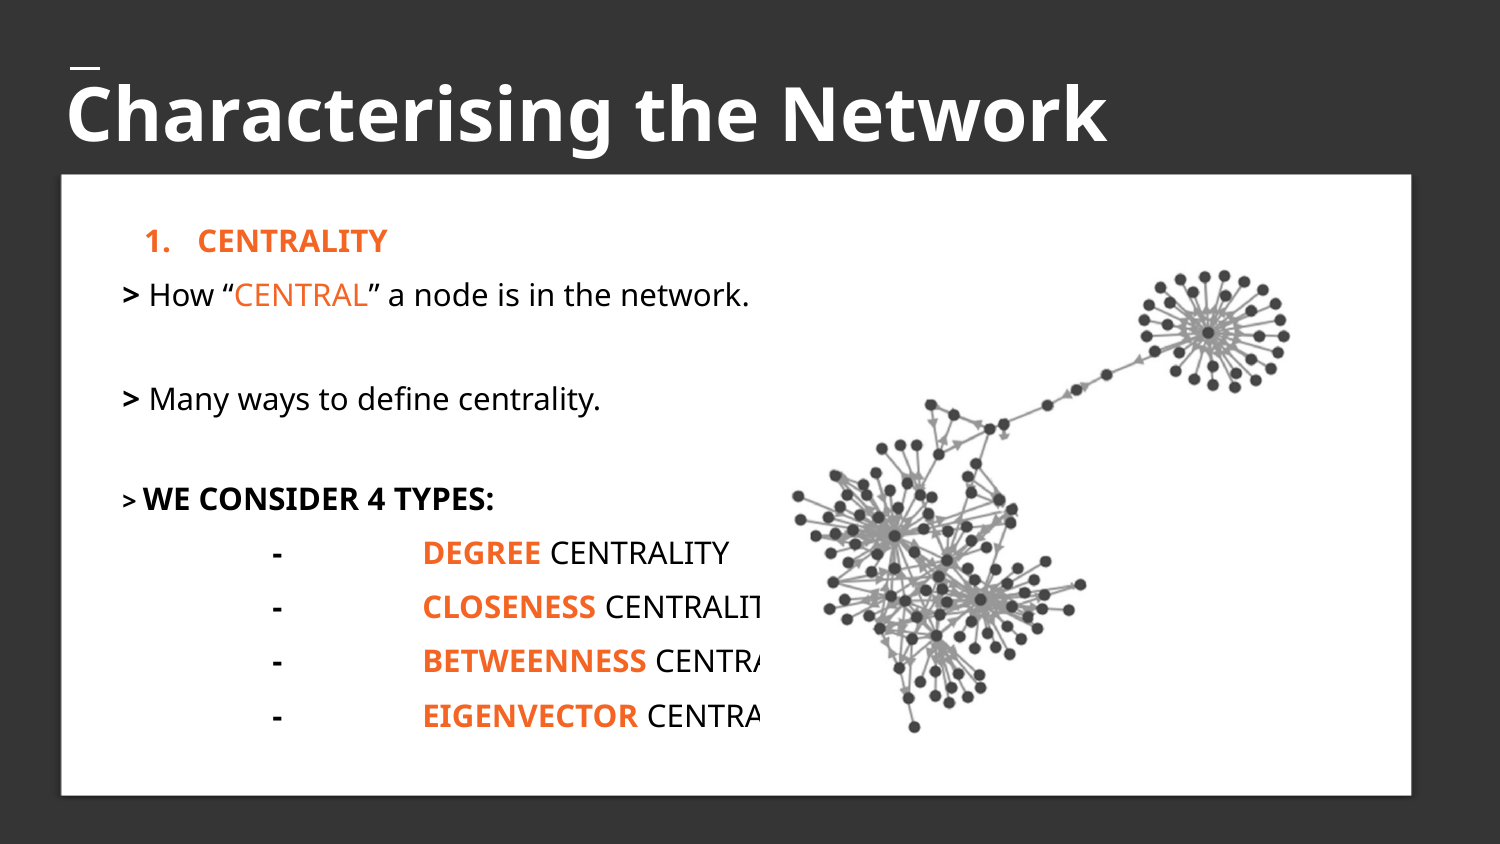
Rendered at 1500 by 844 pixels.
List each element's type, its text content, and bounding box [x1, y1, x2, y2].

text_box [7, 148, 1467, 822]
picture [759, 240, 1337, 742]
title Characterising the Network Structure [50, 51, 1467, 147]
